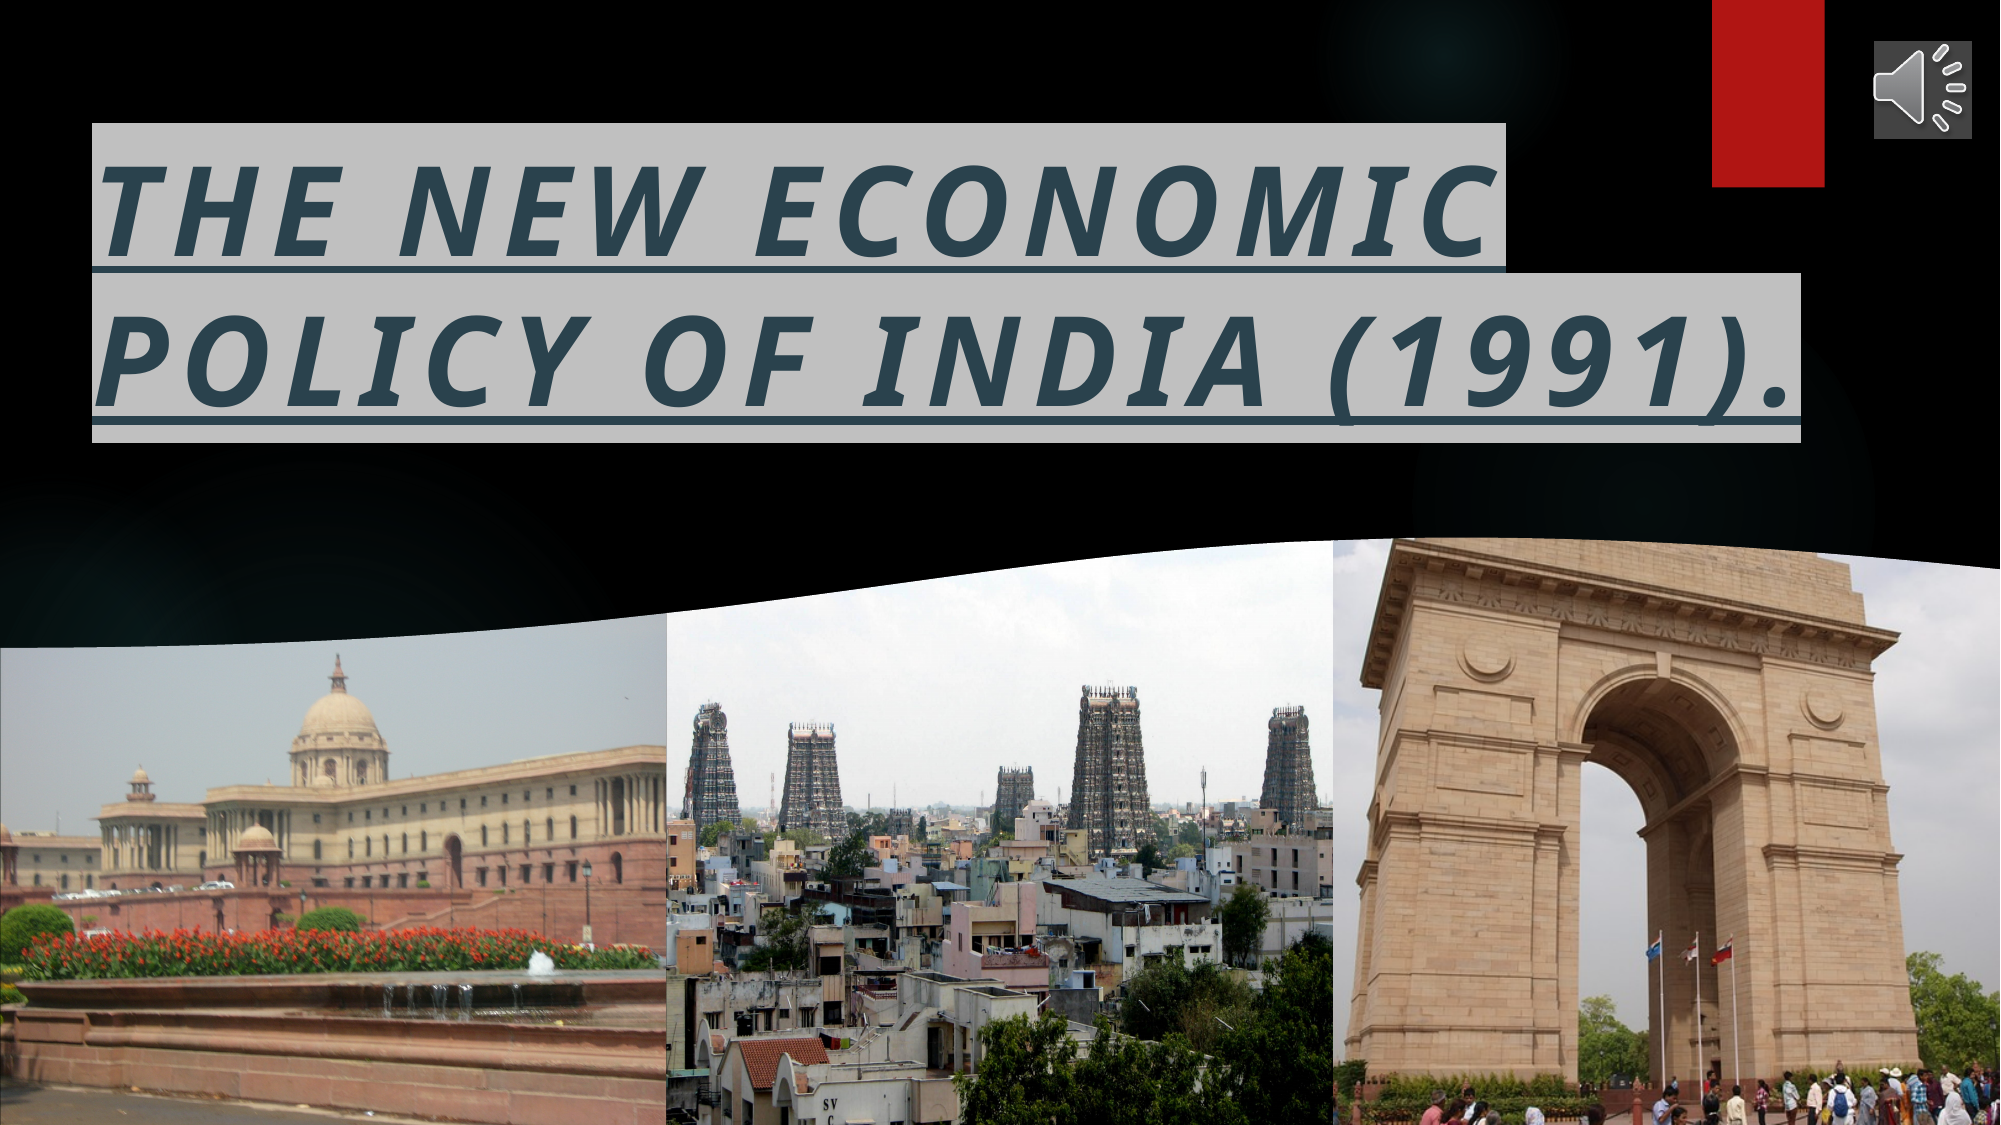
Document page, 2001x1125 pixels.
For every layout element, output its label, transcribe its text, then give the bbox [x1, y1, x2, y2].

picture [0, 437, 2000, 1125]
subtitle THE NEW ECONOMIC POLICY of INDIA (1991). [77, 0, 1936, 563]
picture [1872, 40, 1973, 141]
